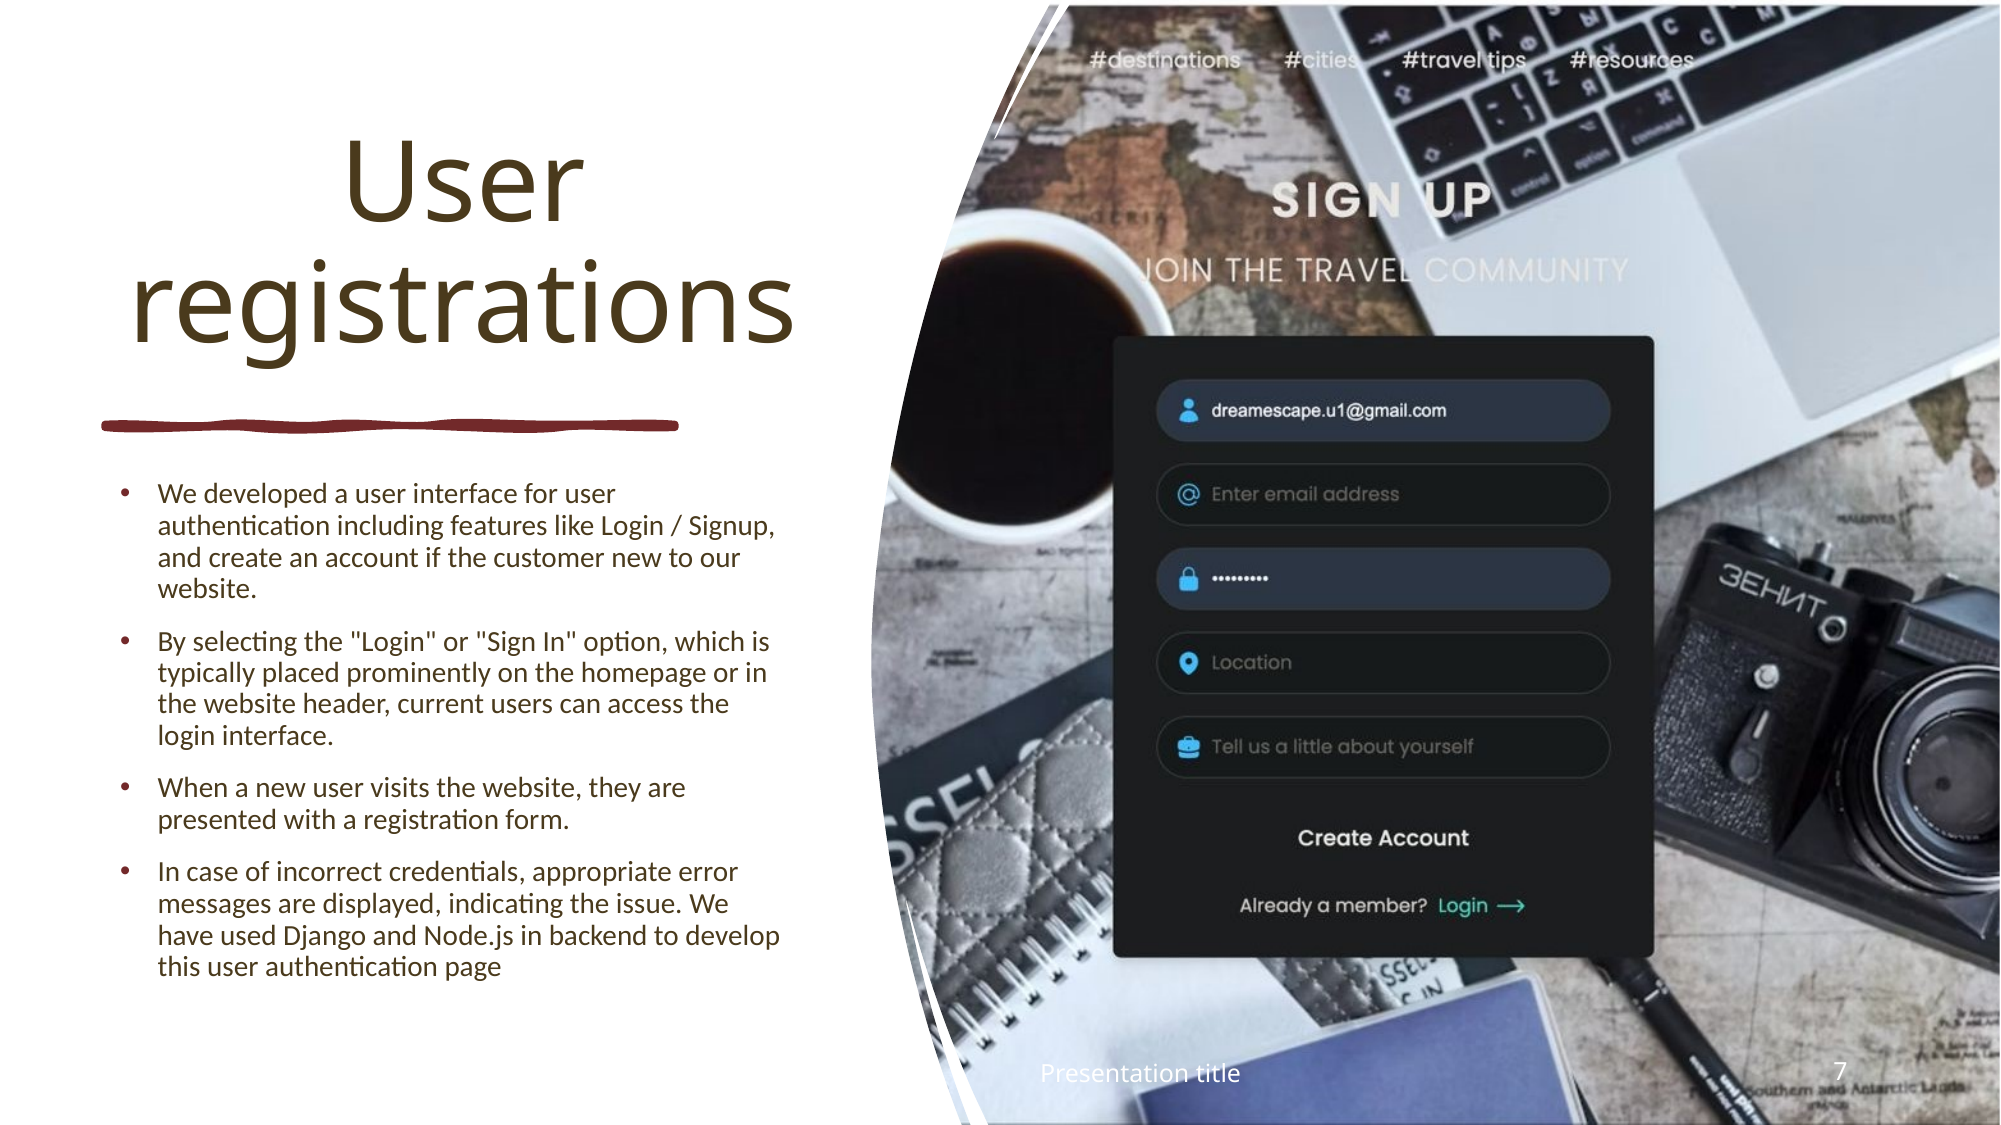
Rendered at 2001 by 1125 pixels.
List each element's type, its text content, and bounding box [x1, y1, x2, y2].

text_box [0, 0, 871, 1125]
title User registrations [105, 53, 822, 375]
list We developed a user interface for user authentication including features like Login / Signup, and create an account if the customer new to our website. By selecting the "Login" or "Sign In" option, which is typically placed prominently on the homepage or in the website header, current users can access the login interface. When a new user visits the website, they are presented with a registration form. In case of incorrect credentials, appropriate error messages are displayed, indicating the issue. We have used Django and Node.js in backend to develop this user authentication page [105, 471, 802, 1016]
picture [871, 0, 2000, 1125]
text_box [103, 421, 676, 431]
